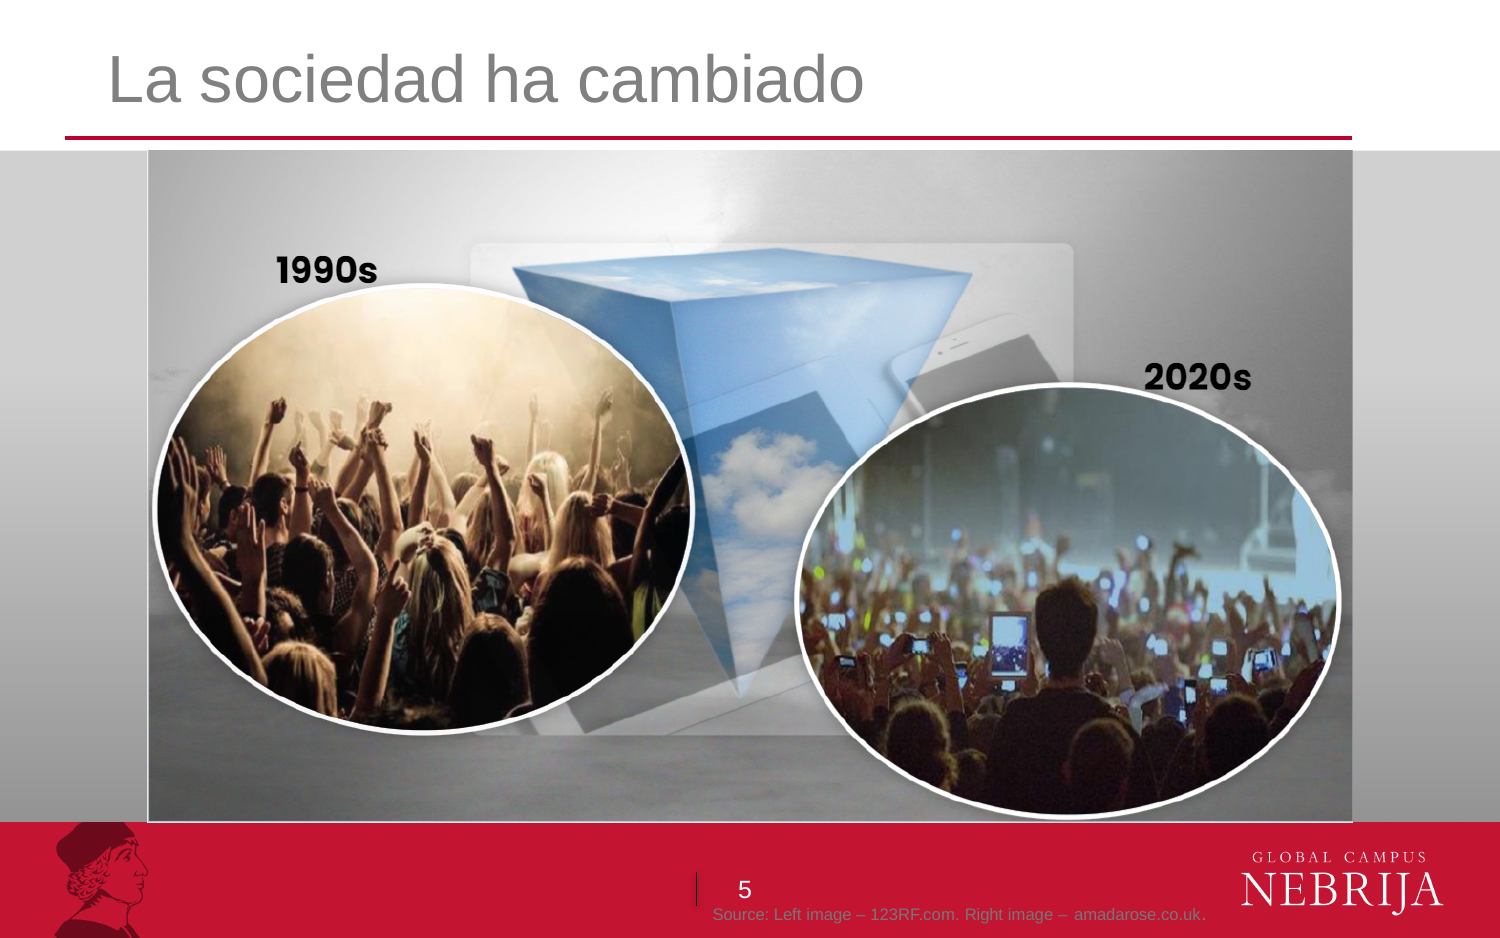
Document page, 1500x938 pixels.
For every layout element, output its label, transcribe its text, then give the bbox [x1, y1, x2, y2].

text_box Source: Left image – 123RF.com. Right image – amadarose.co.uk. [710, 897, 1213, 925]
picture [0, 150, 1500, 938]
title La sociedad ha cambiado [0, 0, 1500, 151]
